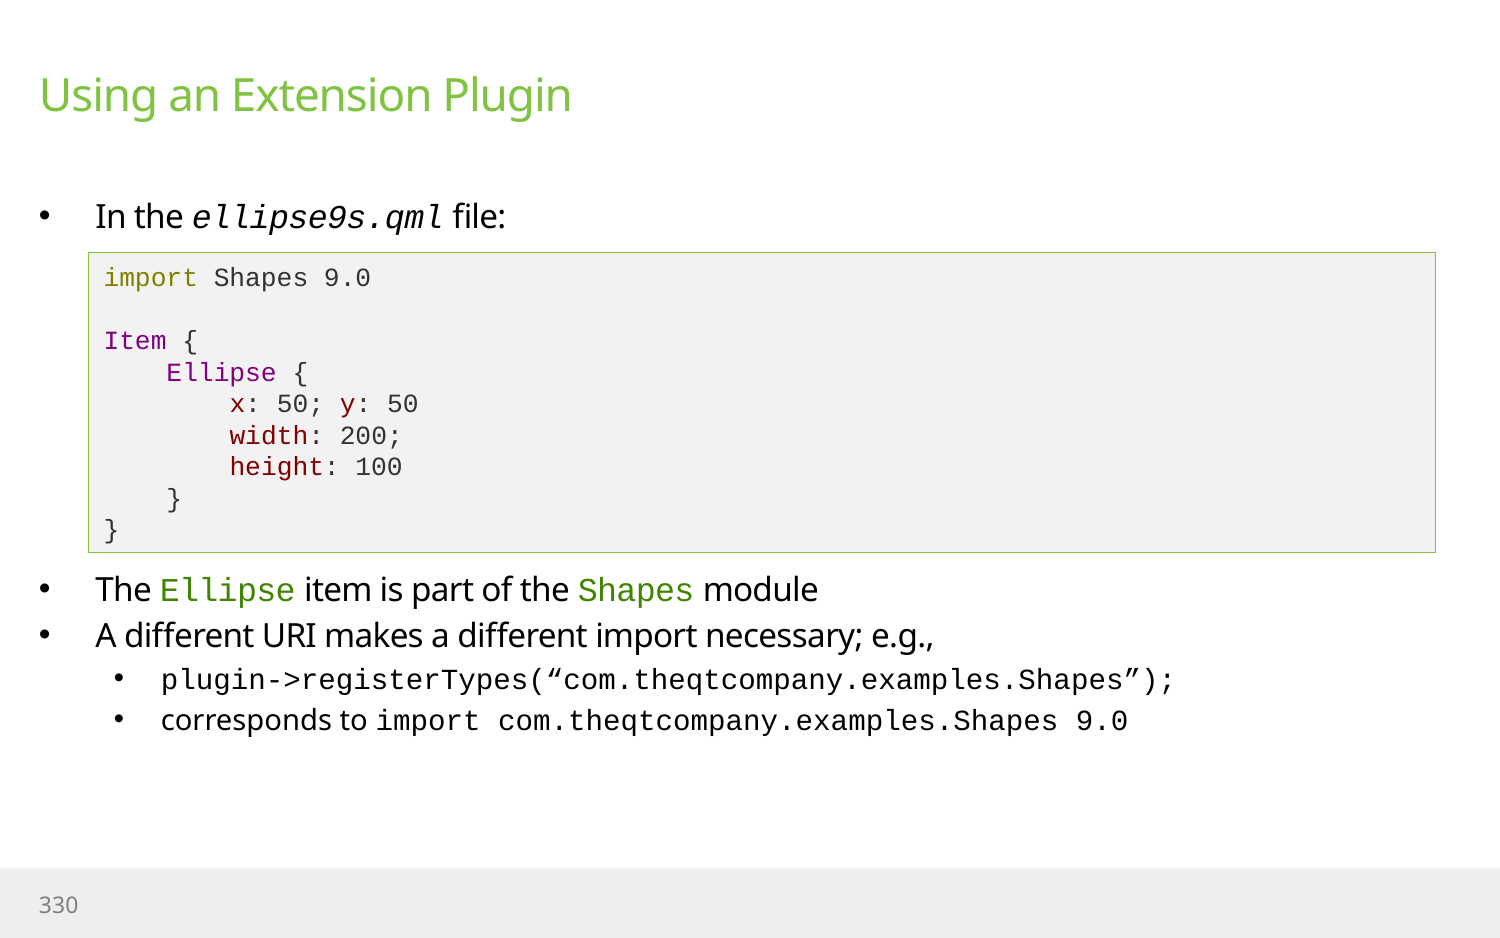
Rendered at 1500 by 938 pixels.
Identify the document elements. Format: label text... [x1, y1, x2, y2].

slide_number 330 [39, 892, 410, 921]
list In the ellipse9s.qml file: The Ellipse item is part of the Shapes module A different URI makes a different import necessary; e.g., plugin->registerTypes(“com.theqtcompany.examples.Shapes”); corresponds to import com.theqtcompany.examples.Shapes 9.0 [39, 195, 1272, 853]
text_box import Shapes 9.0 Item { Ellipse { x: 50; y: 50 width: 200; height: 100 } } [88, 252, 1436, 553]
title Using an Extension Plugin [39, 66, 1052, 195]
